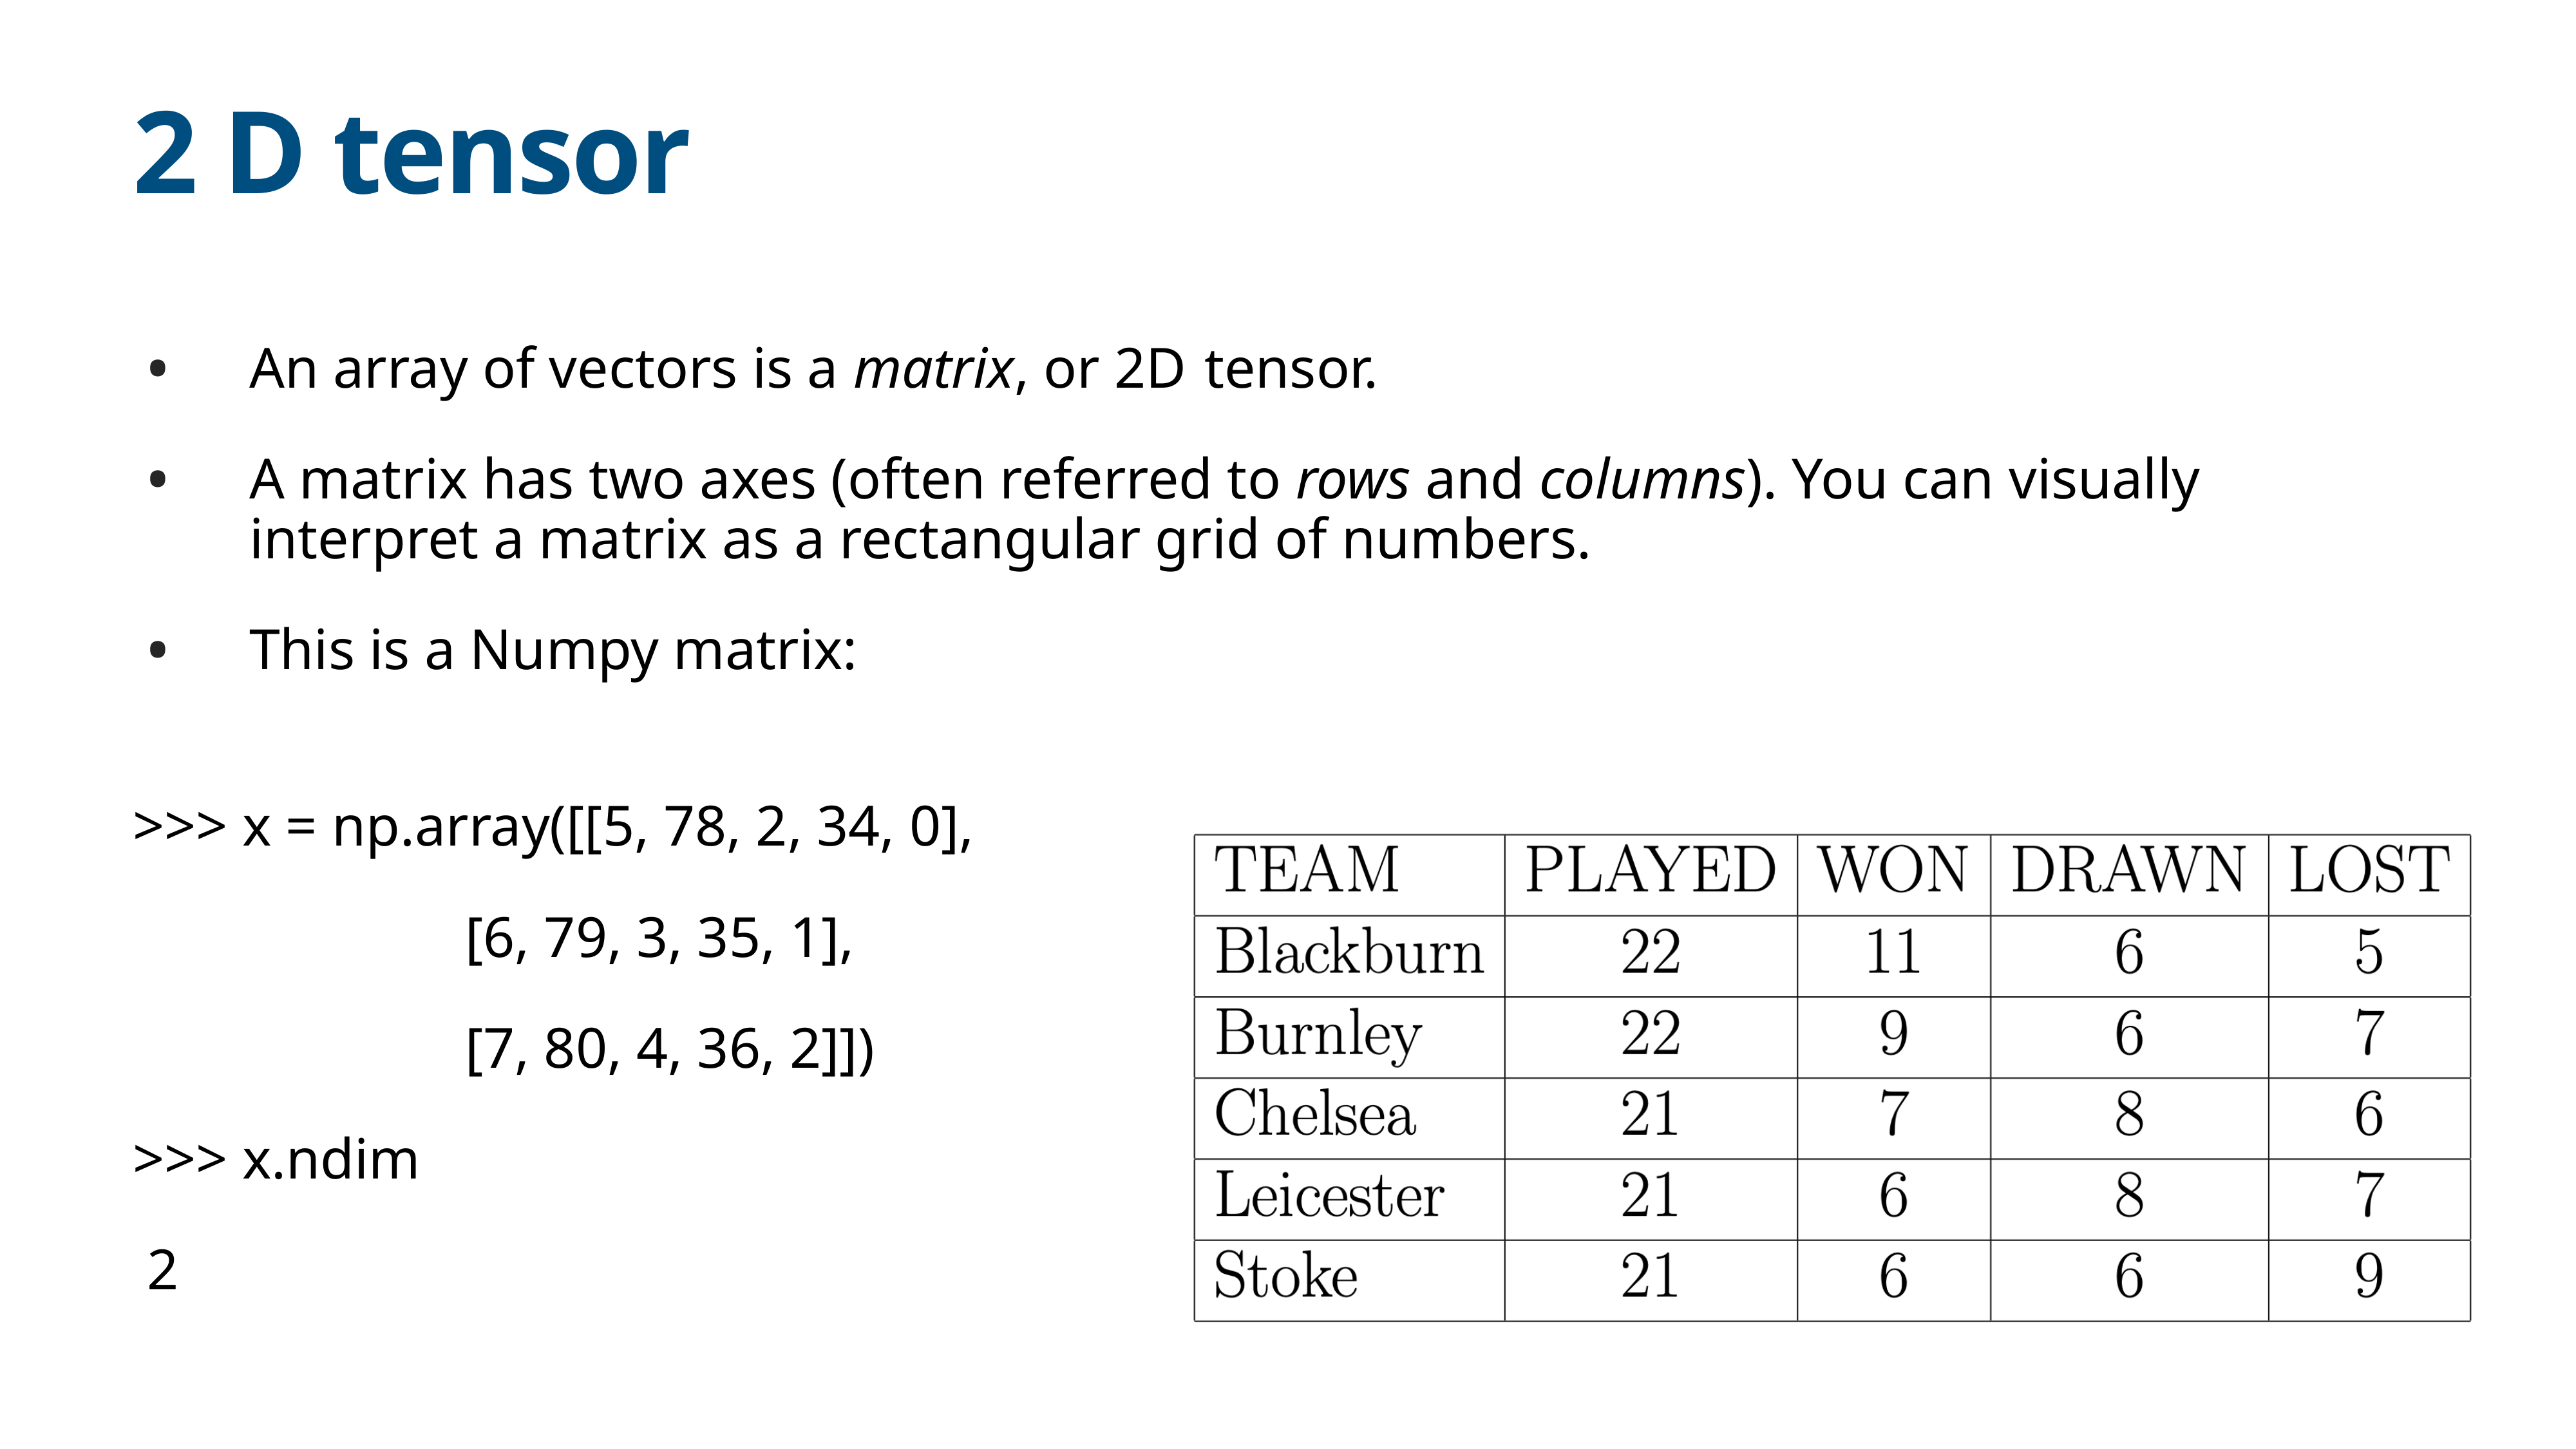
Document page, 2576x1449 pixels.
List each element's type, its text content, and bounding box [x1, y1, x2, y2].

picture [1176, 810, 2488, 1336]
list An array of vectors is a matrix, or 2D tensor. A matrix has two axes (often referred to rows and columns). You can visually interpret a matrix as a rectangular grid of numbers. This is a Numpy matrix: >>> x = np.array([[5, 78, 2, 34, 0], [6, 79, 3, 35, 1], [7, 80, 4, 36, 2]]) >>> x.ndim 2 [127, 334, 2449, 1326]
title 2 D tensor [127, 100, 2449, 252]
